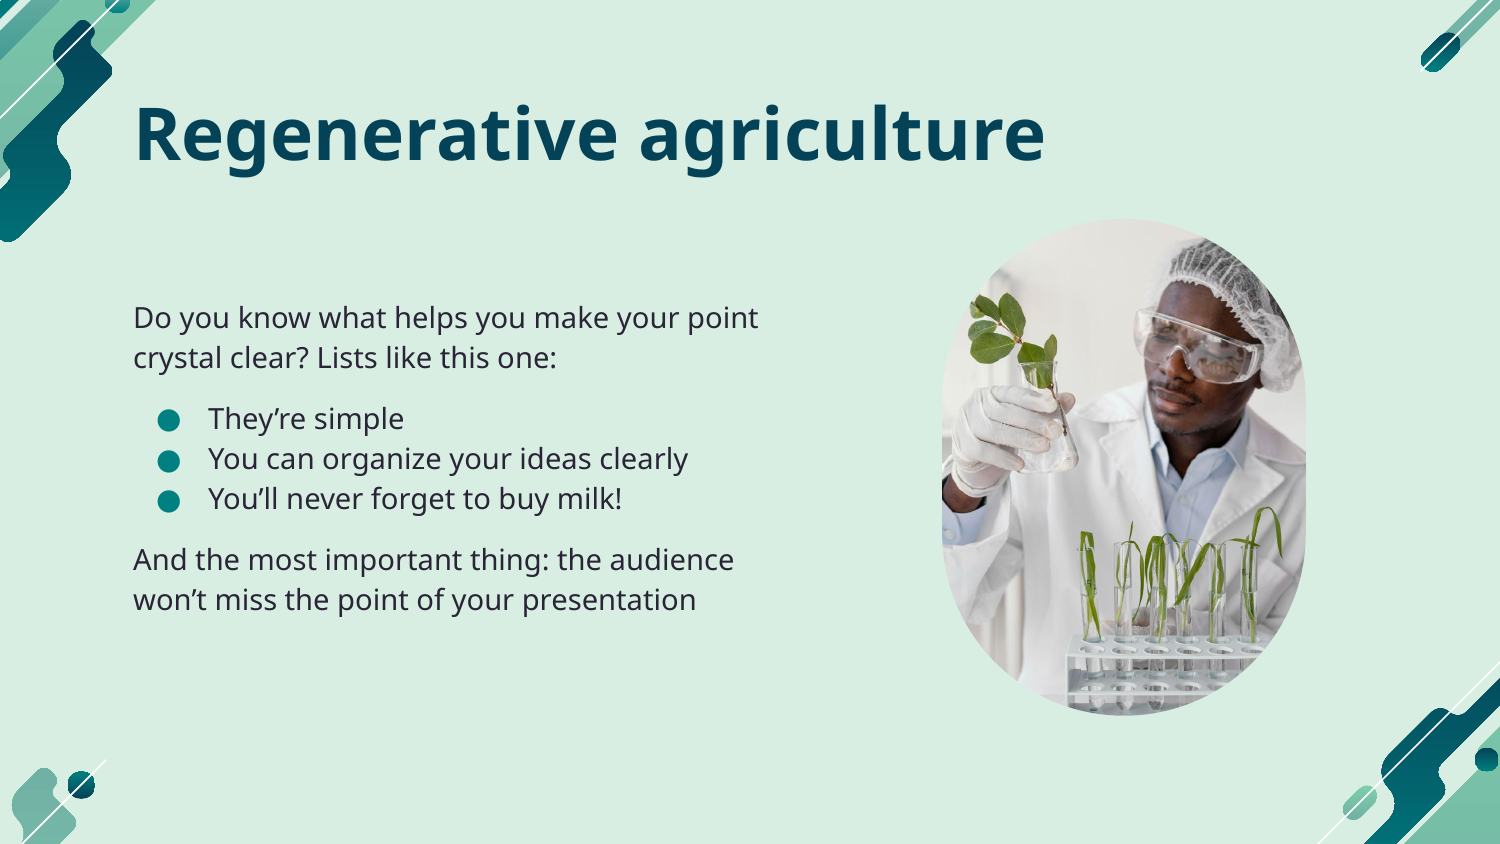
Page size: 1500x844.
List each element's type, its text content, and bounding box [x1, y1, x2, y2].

picture [941, 218, 1306, 716]
title Regenerative agriculture [118, 72, 1383, 167]
subtitle Do you know what helps you make your point crystal clear? Lists like this one: They’re simple You can organize your ideas clearly You’ll never forget to buy milk! And the most important thing: the audience won’t miss the point of your presentation [118, 278, 823, 656]
